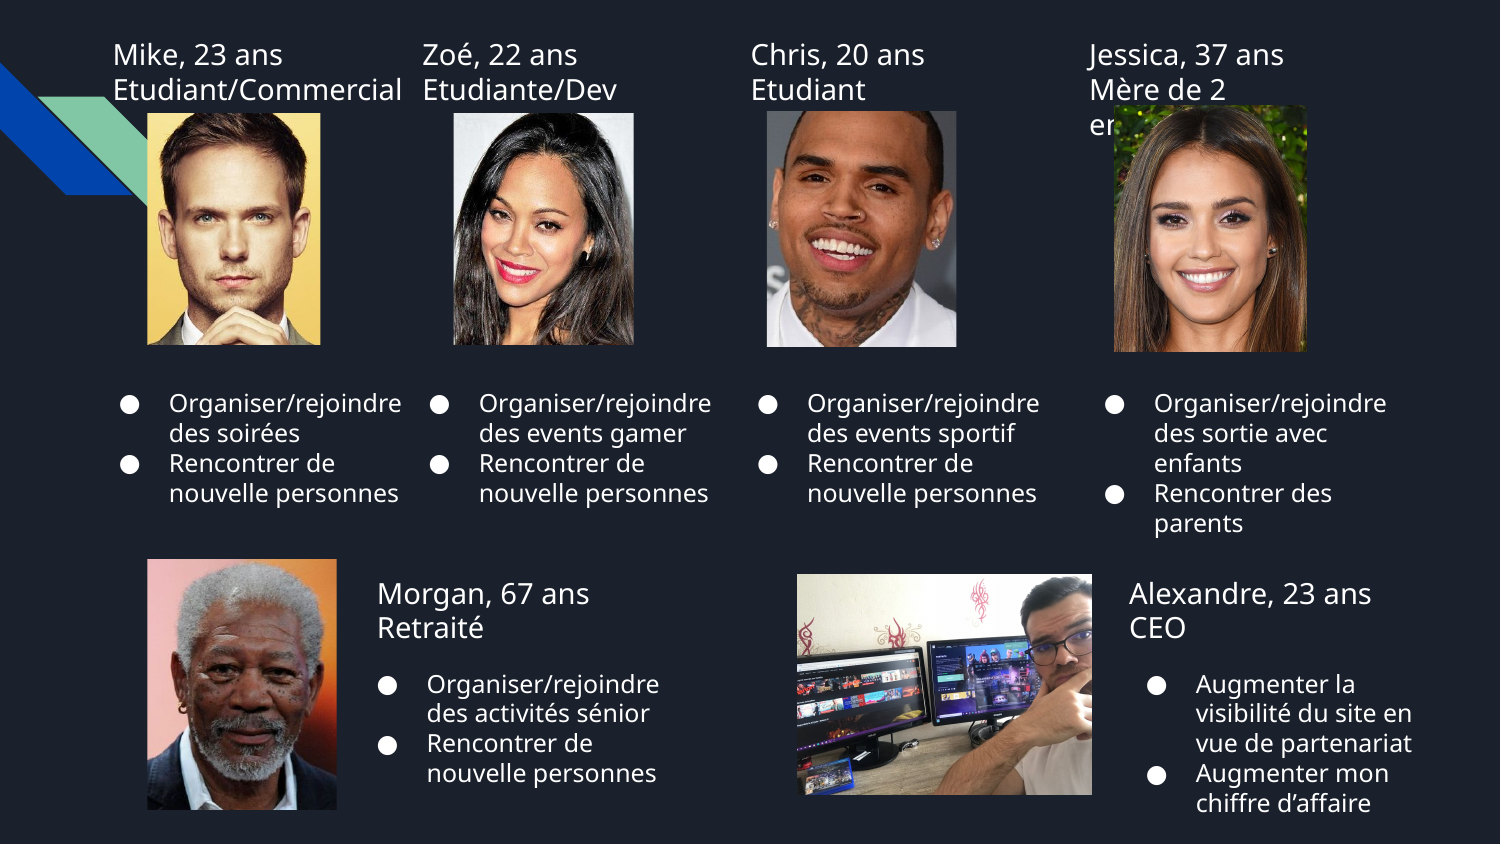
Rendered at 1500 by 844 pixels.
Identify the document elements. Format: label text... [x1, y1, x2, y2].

text_box Augmenter la visibilité du site en vue de partenariat Augmenter mon chiffre d’affaire [1105, 653, 1463, 764]
text_box Mike, 23 ans Etudiant/Commercial [97, 21, 407, 109]
text_box Morgan, 67 ans Retraité [361, 559, 726, 648]
picture [147, 559, 337, 810]
picture [147, 112, 321, 345]
picture [453, 112, 634, 345]
text_box Organiser/rejoindre des events gamer Rencontrer de nouvelle personnes [388, 372, 717, 483]
picture [1113, 105, 1308, 353]
picture [797, 574, 1092, 796]
text_box Chris, 20 ans Etudiant [735, 21, 1009, 109]
text_box Zoé, 22 ans Etudiante/Dev [407, 21, 681, 109]
text_box Jessica, 37 ans Mère de 2 enfants [1074, 21, 1347, 109]
text_box Alexandre, 23 ans CEO [1114, 559, 1478, 648]
text_box Organiser/rejoindre des events sportif Rencontrer de nouvelle personnes [717, 372, 1063, 483]
picture [766, 110, 957, 347]
text_box Organiser/rejoindre des activités sénior Rencontrer de nouvelle personnes [343, 653, 694, 764]
text_box Organiser/rejoindre des sortie avec enfants Rencontrer des parents [1063, 372, 1421, 483]
text_box Organiser/rejoindre des soirées Rencontrer de nouvelle personnes [78, 372, 388, 483]
